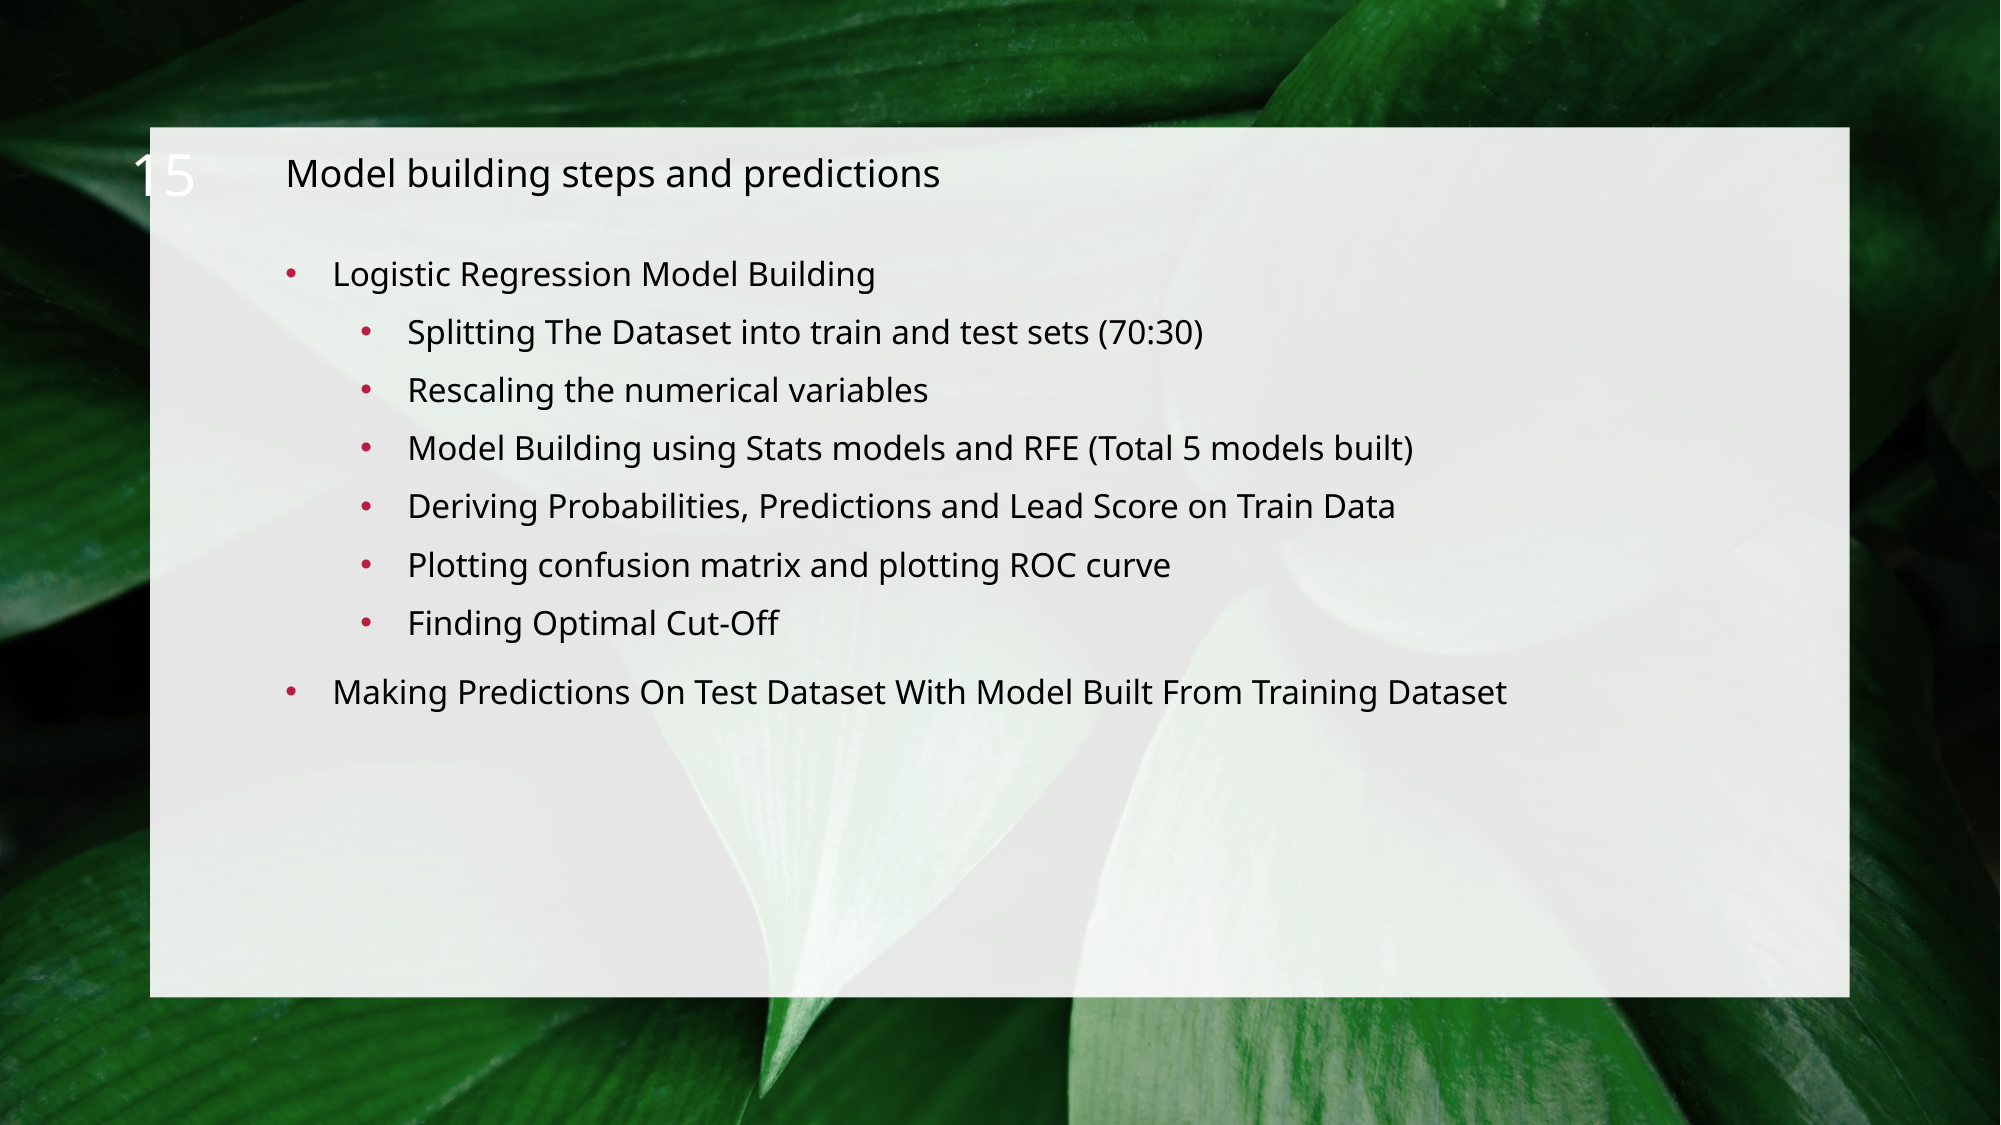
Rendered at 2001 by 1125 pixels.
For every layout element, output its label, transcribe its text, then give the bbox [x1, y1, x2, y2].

list Logistic Regression Model Building Splitting The Dataset into train and test sets (70:30) Rescaling the numerical variables Model Building using Stats models and RFE (Total 5 models built) Deriving Probabilities, Predictions and Lead Score on Train Data Plotting confusion matrix and plotting ROC curve Finding Optimal Cut-Off Making Predictions On Test Dataset With Model Built From Training Dataset [270, 237, 1754, 997]
slide_number 15 [78, 131, 212, 214]
picture [0, 0, 2000, 1125]
list Model building steps and predictions [270, 157, 1338, 203]
